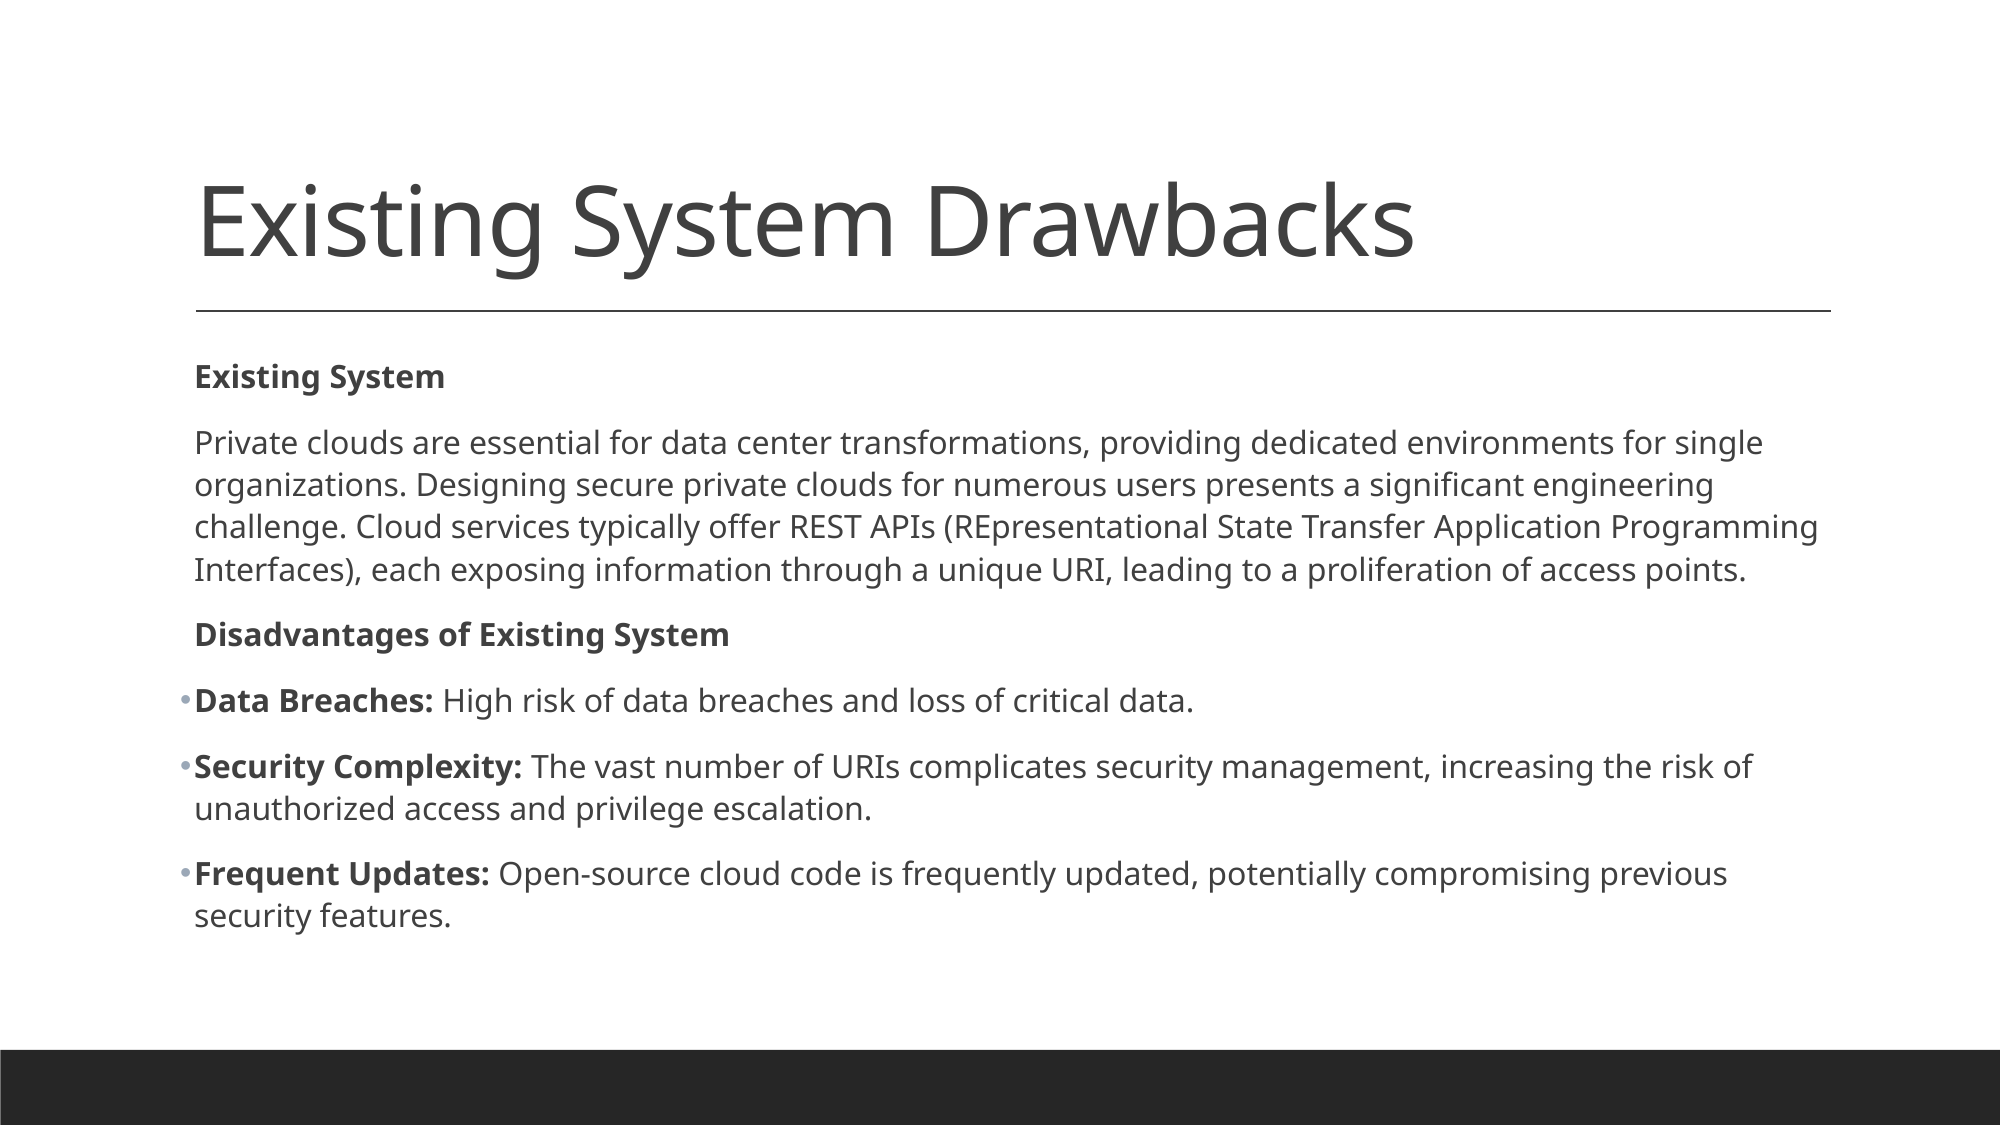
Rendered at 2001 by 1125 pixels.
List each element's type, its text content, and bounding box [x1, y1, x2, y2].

title Existing System Drawbacks [180, 47, 1830, 285]
list Existing System Private clouds are essential for data center transformations, providing dedicated environments for single organizations. Designing secure private clouds for numerous users presents a significant engineering challenge. Cloud services typically offer REST APIs (REpresentational State Transfer Application Programming Interfaces), each exposing information through a unique URI, leading to a proliferation of access points. Disadvantages of Existing System Data Breaches: High risk of data breaches and loss of critical data. Security Complexity: The vast number of URIs complicates security management, increasing the risk of unauthorized access and privilege escalation. Frequent Updates: Open-source cloud code is frequently updated, potentially compromising previous security features. [180, 345, 1830, 963]
